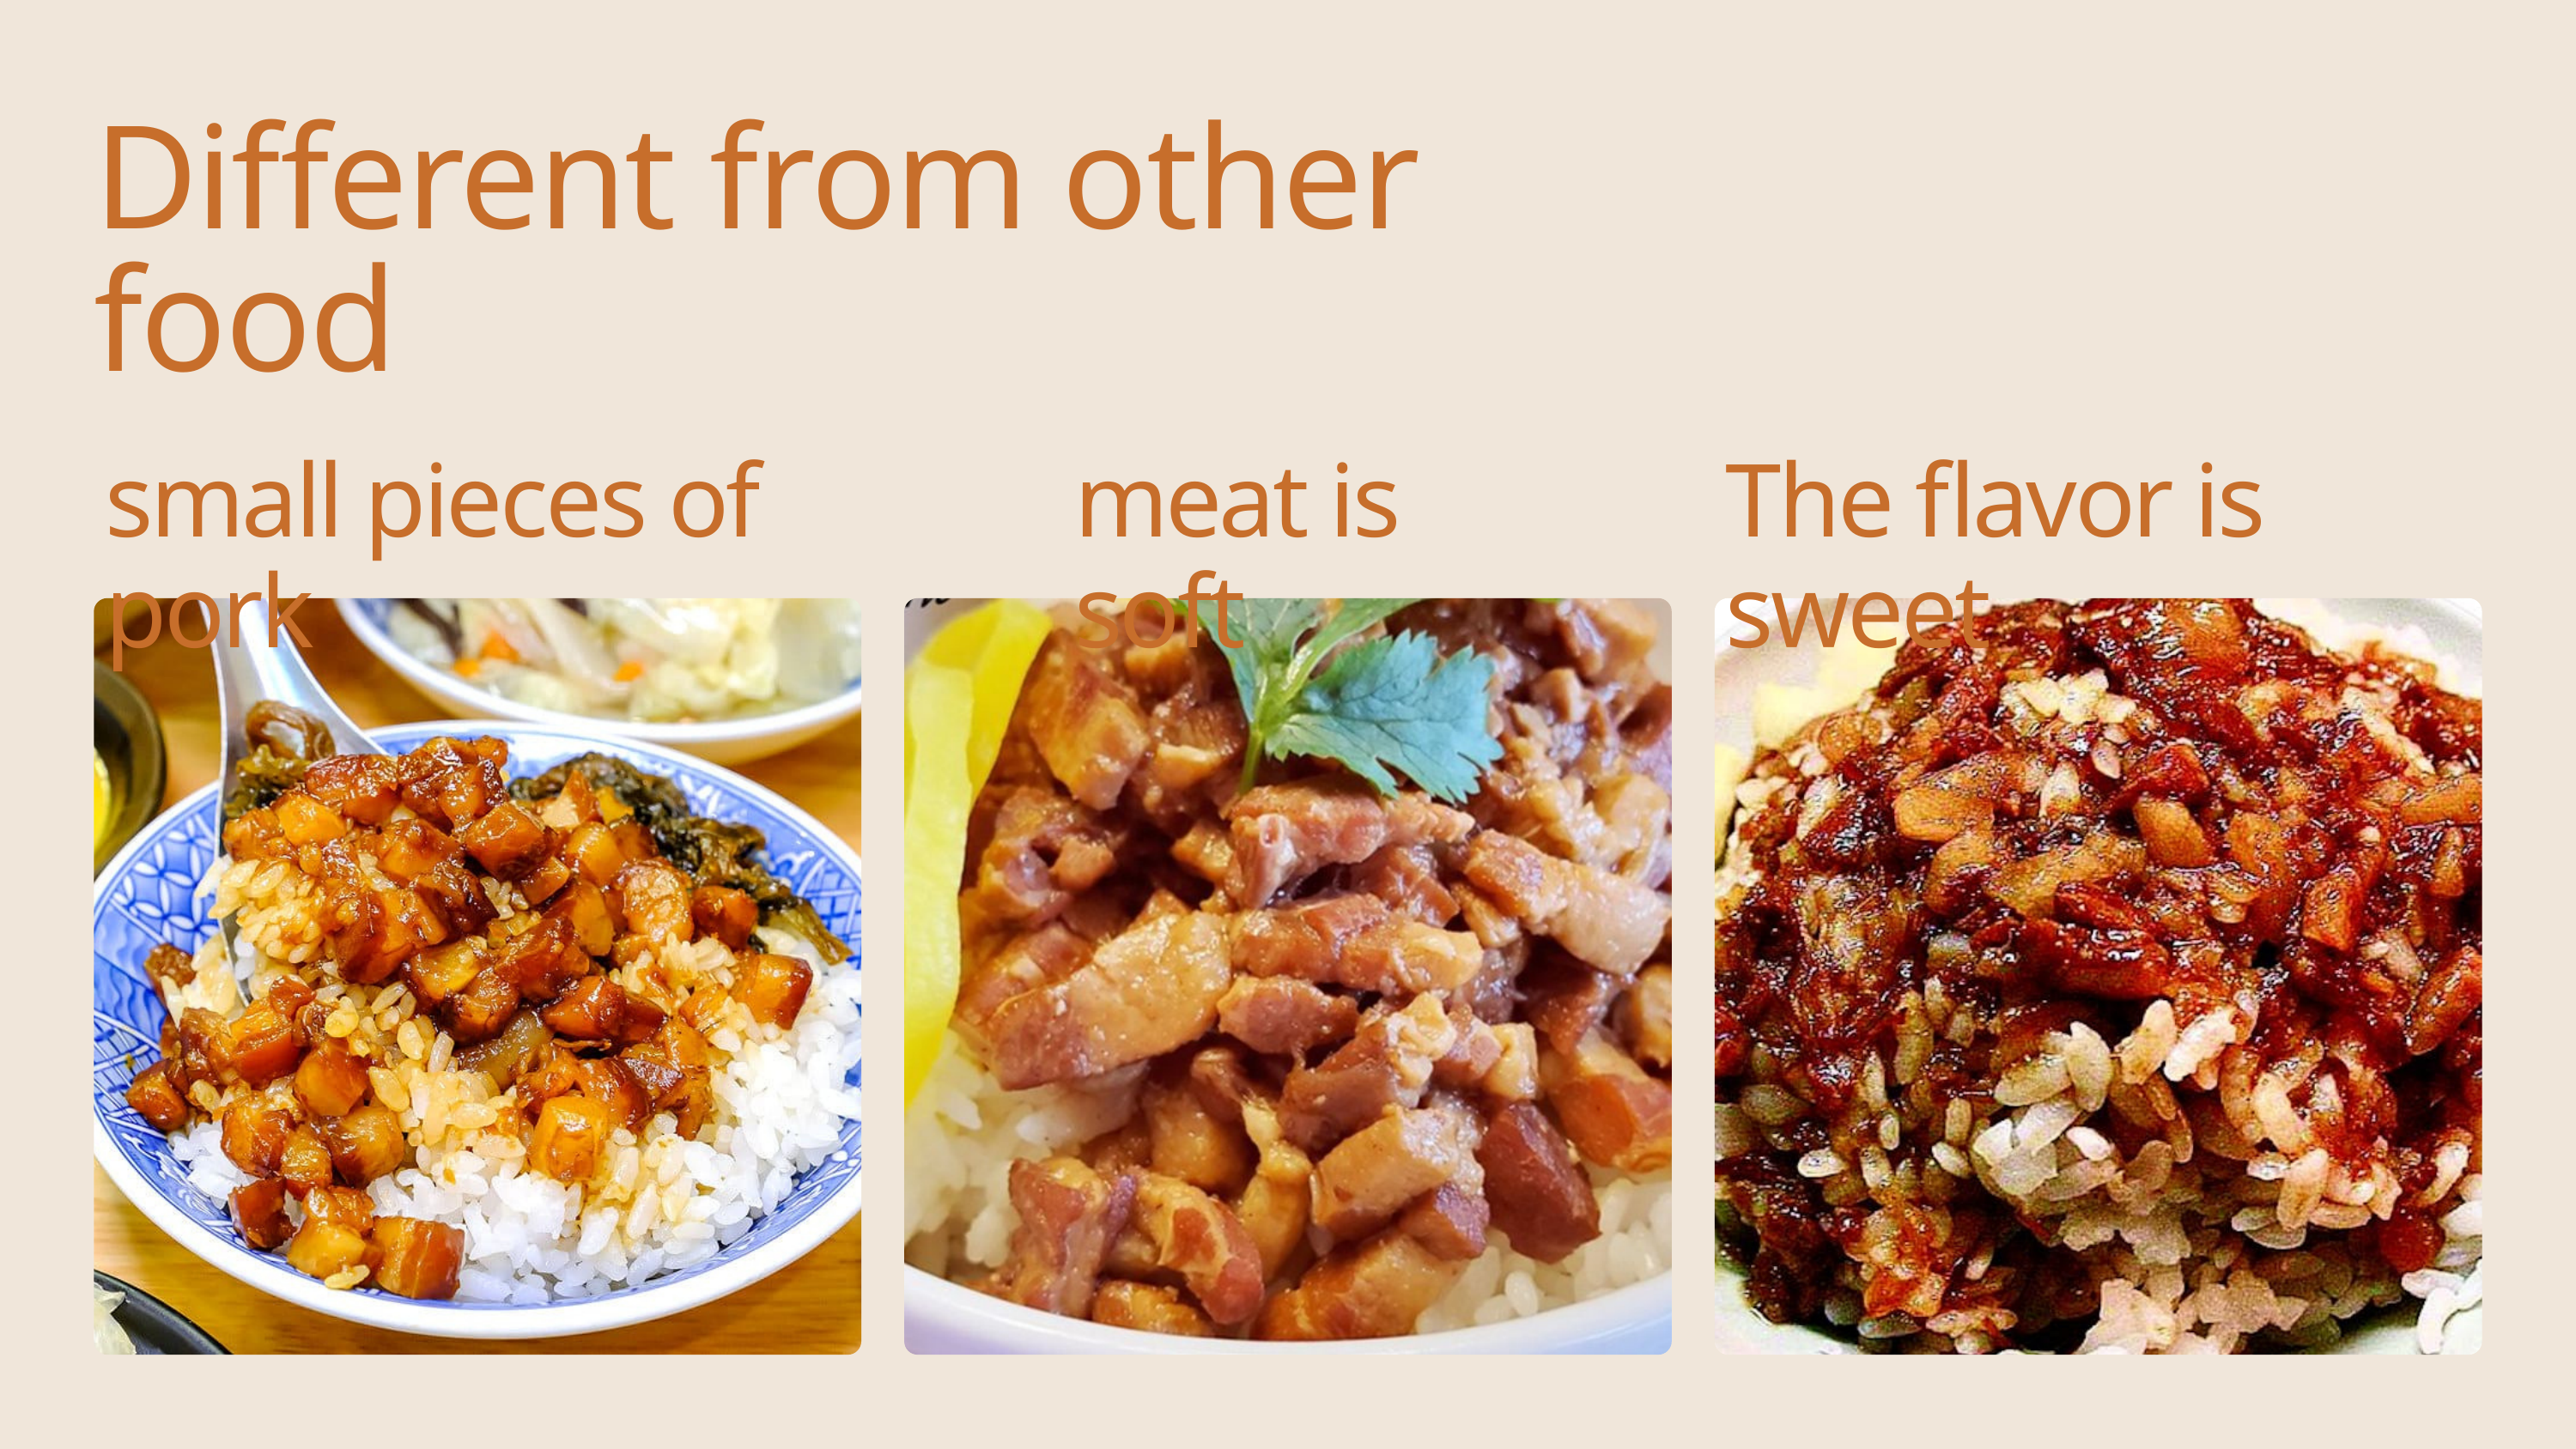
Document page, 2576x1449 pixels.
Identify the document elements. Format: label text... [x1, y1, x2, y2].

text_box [903, 597, 1673, 1355]
text_box The flavor is sweet [1725, 446, 2544, 668]
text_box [94, 597, 862, 1355]
text_box small pieces of pork [105, 446, 850, 597]
text_box meat is soft [1074, 446, 1502, 597]
text_box Different from other food [94, 113, 1672, 401]
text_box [1714, 597, 2482, 1355]
